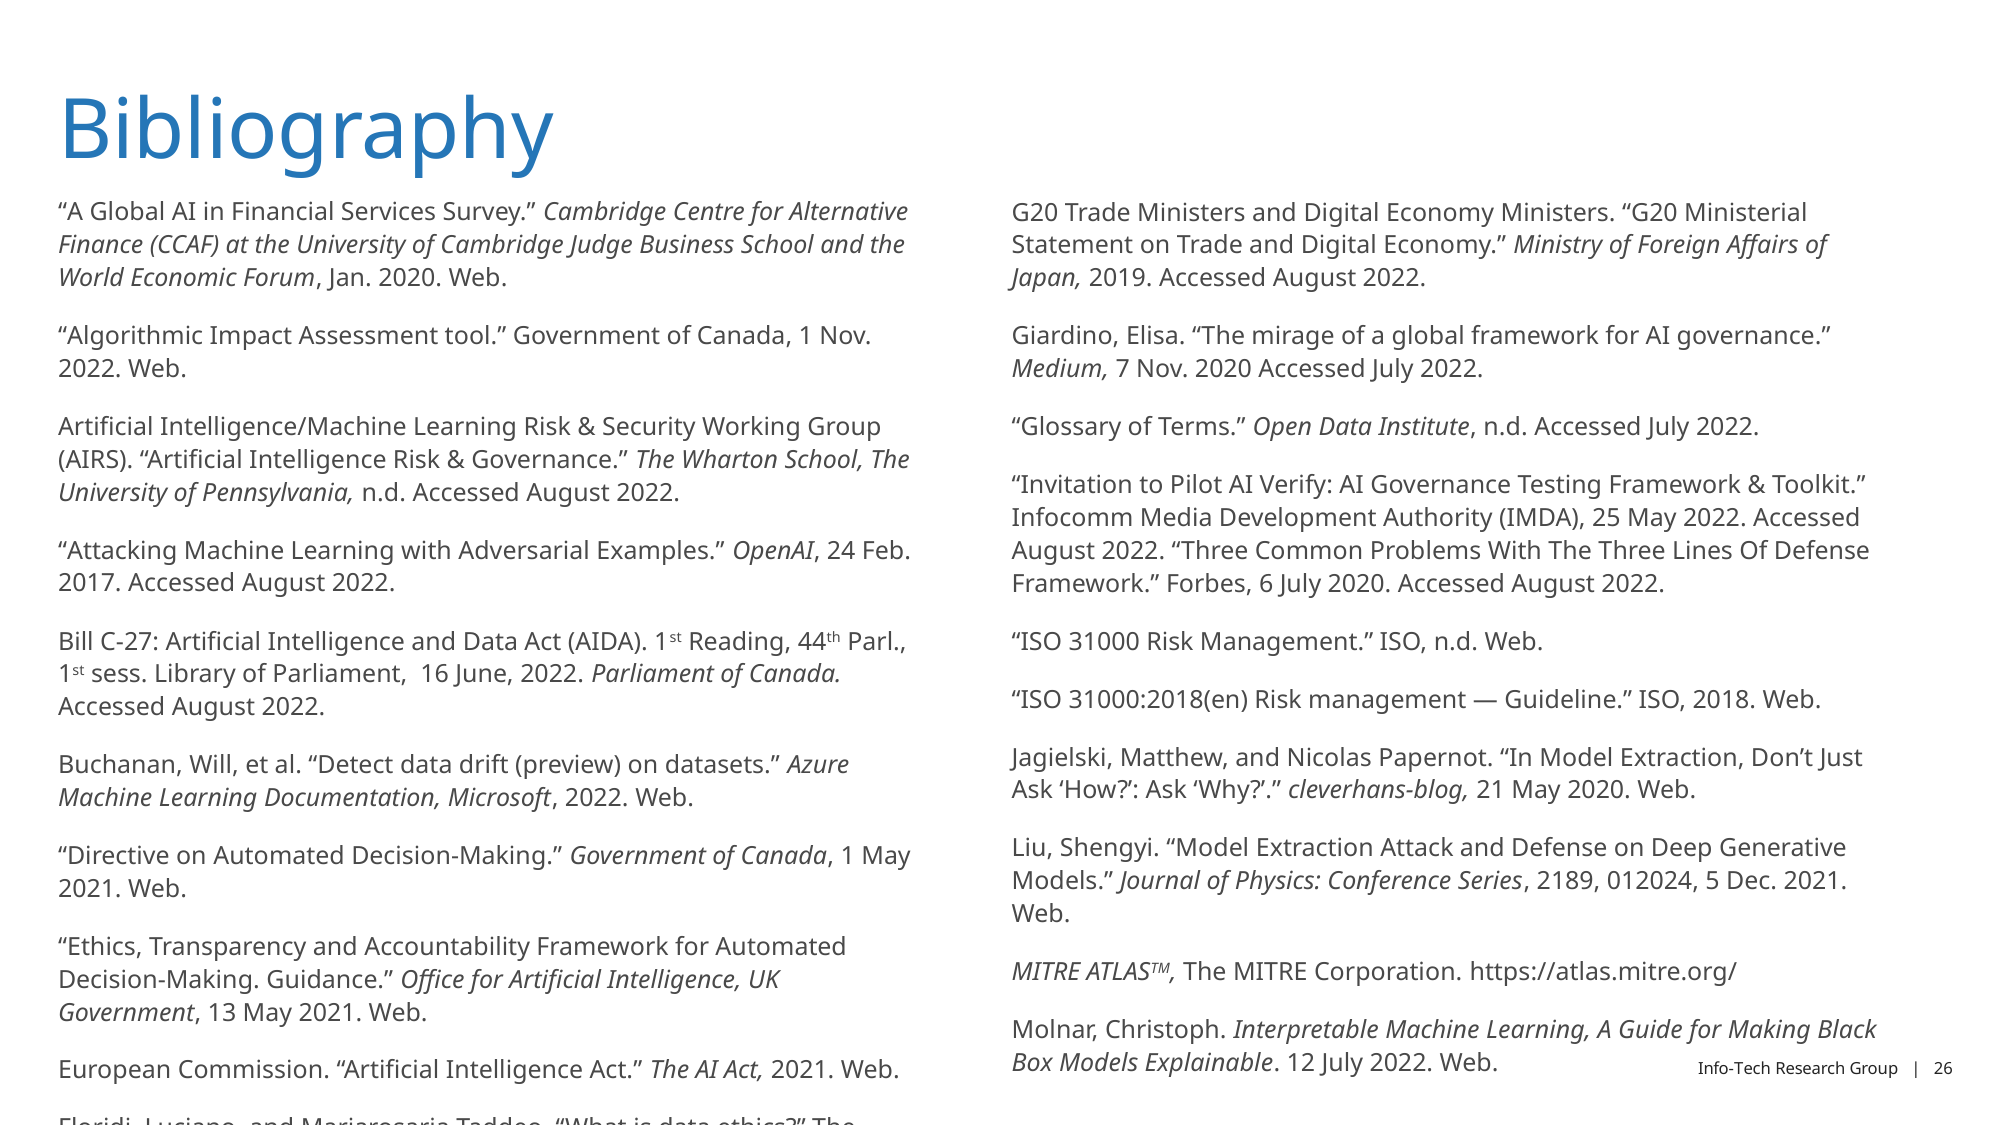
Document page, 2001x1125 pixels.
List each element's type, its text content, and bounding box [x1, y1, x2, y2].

list “A Global AI in Financial Services Survey.” Cambridge Centre for Alternative Finance (CCAF) at the University of Cambridge Judge Business School and the World Economic Forum, Jan. 2020. Web. “Algorithmic Impact Assessment tool.” Government of Canada, 1 Nov. 2022. Web. Artificial Intelligence/Machine Learning Risk & Security Working Group (AIRS). “Artificial Intelligence Risk & Governance.” The Wharton School, The University of Pennsylvania, n.d. Accessed August 2022. “Attacking Machine Learning with Adversarial Examples.” OpenAI, 24 Feb. 2017. Accessed August 2022. Bill C-27: Artificial Intelligence and Data Act (AIDA). 1st Reading, 44th Parl., 1st sess. Library of Parliament, 16 June, 2022. Parliament of Canada. Accessed August 2022. Buchanan, Will, et al. “Detect data drift (preview) on datasets.” Azure Machine Learning Documentation, Microsoft, 2022. Web. “Directive on Automated Decision-Making.” Government of Canada, 1 May 2021. Web. “Ethics, Transparency and Accountability Framework for Automated Decision-Making. Guidance.” Office for Artificial Intelligence, UK Government, 13 May 2021. Web. European Commission. “Artificial Intelligence Act.” The AI Act, 2021. Web. Floridi, Luciano, and Mariarosaria Taddeo. “What is data ethics?” The Royal Society Publishing, vol. 374, no. 2083, 28 Dec. 2016. Accessed July 2022. [58, 192, 957, 1091]
title Bibliography [58, 86, 1160, 193]
list G20 Trade Ministers and Digital Economy Ministers. “G20 Ministerial Statement on Trade and Digital Economy.” Ministry of Foreign Affairs of Japan, 2019. Accessed August 2022. Giardino, Elisa. “The mirage of a global framework for AI governance.” Medium, 7 Nov. 2020 Accessed July 2022. “Glossary of Terms.” Open Data Institute, n.d. Accessed July 2022. “Invitation to Pilot AI Verify: AI Governance Testing Framework & Toolkit.” Infocomm Media Development Authority (IMDA), 25 May 2022. Accessed August 2022. “Three Common Problems With The Three Lines Of Defense Framework.” Forbes, 6 July 2020. Accessed August 2022. “ISO 31000 Risk Management.” ISO, n.d. Web. “ISO 31000:2018(en) Risk management — Guideline.” ISO, 2018. Web. Jagielski, Matthew, and Nicolas Papernot. “In Model Extraction, Don’t Just Ask ‘How?’: Ask ‘Why?’.” cleverhans-blog, 21 May 2020. Web. Liu, Shengyi. “Model Extraction Attack and Defense on Deep Generative Models.” Journal of Physics: Conference Series, 2189, 012024, 5 Dec. 2021. Web. MITRE ATLASTM, The MITRE Corporation. https://atlas.mitre.org/ Molnar, Christoph. Interpretable Machine Learning, A Guide for Making Black Box Models Explainable. 12 July 2022. Web. [1011, 193, 1911, 1057]
